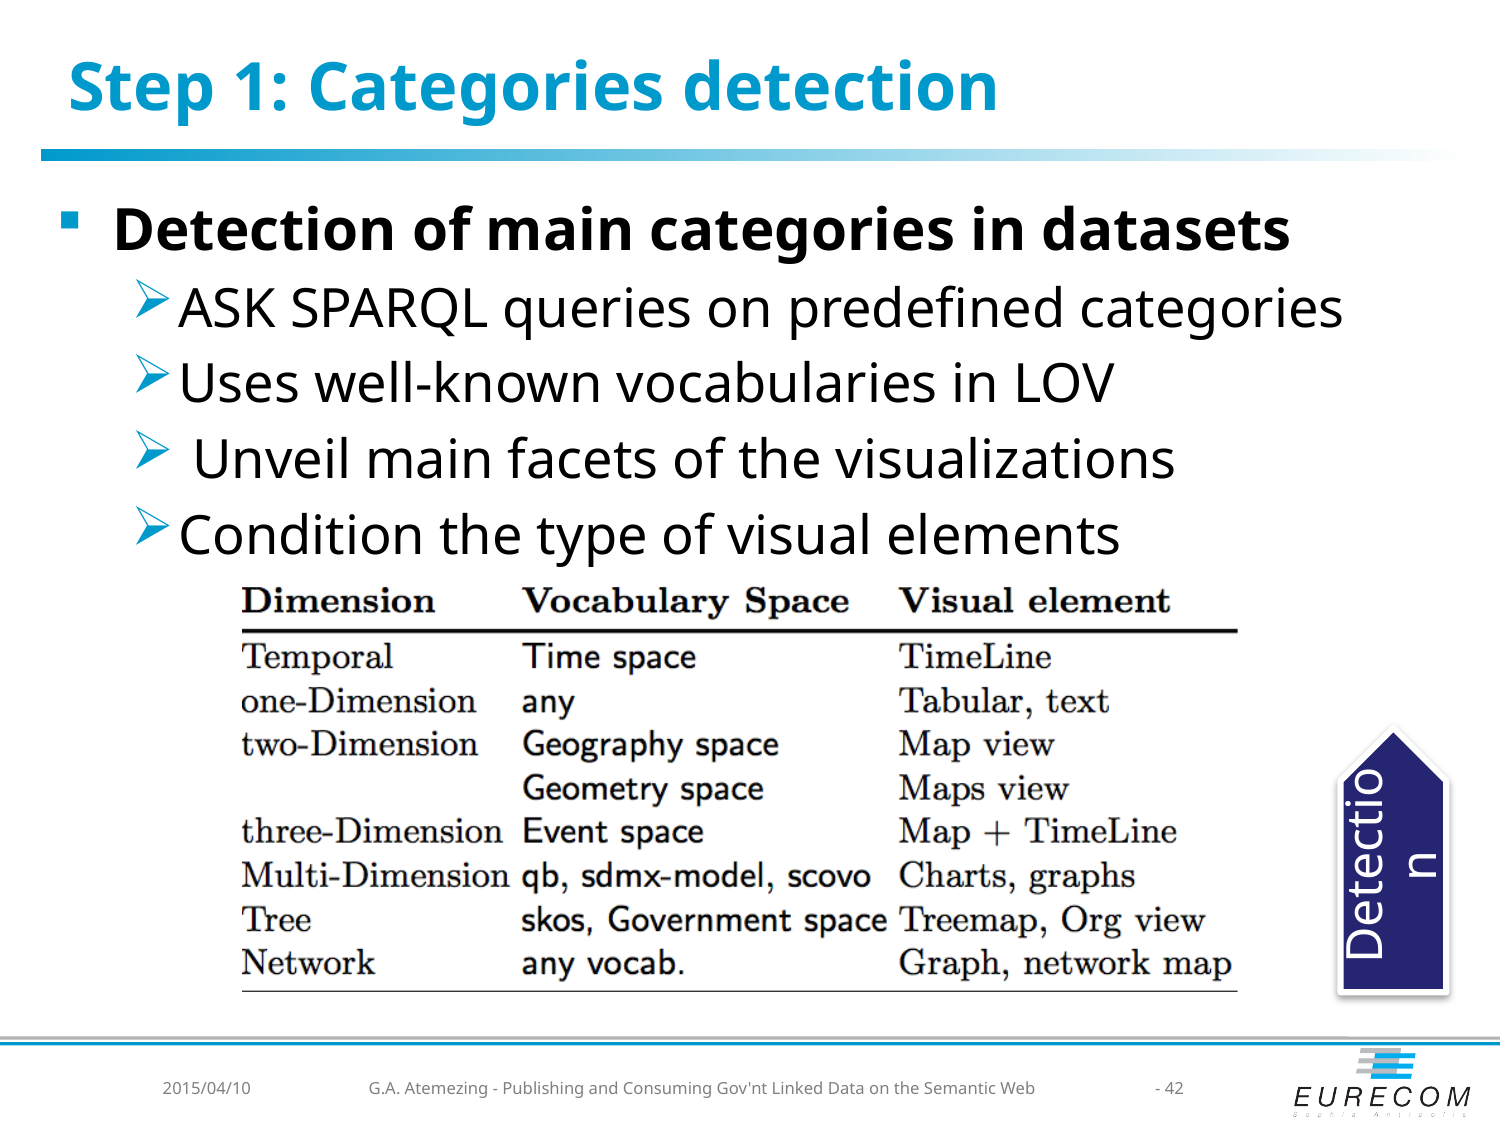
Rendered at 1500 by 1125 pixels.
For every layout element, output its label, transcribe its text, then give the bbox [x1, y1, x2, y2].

title Step 1: Categories detection [52, 30, 1460, 138]
footer G.A. Atemezing - Publishing and Consuming Gov'nt Linked Data on the Semantic Web [336, 1070, 1069, 1107]
list Detection of main categories in datasets ASK SPARQL queries on predefined categories Uses well-known vocabularies in LOV Unveil main facets of the visualizations Condition the type of visual elements [40, 184, 1460, 587]
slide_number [147, 1070, 325, 1103]
picture [1293, 1048, 1477, 1118]
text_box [1260, 806, 1500, 914]
picture [241, 585, 1240, 992]
slide_number - 42 [1080, 1070, 1200, 1103]
